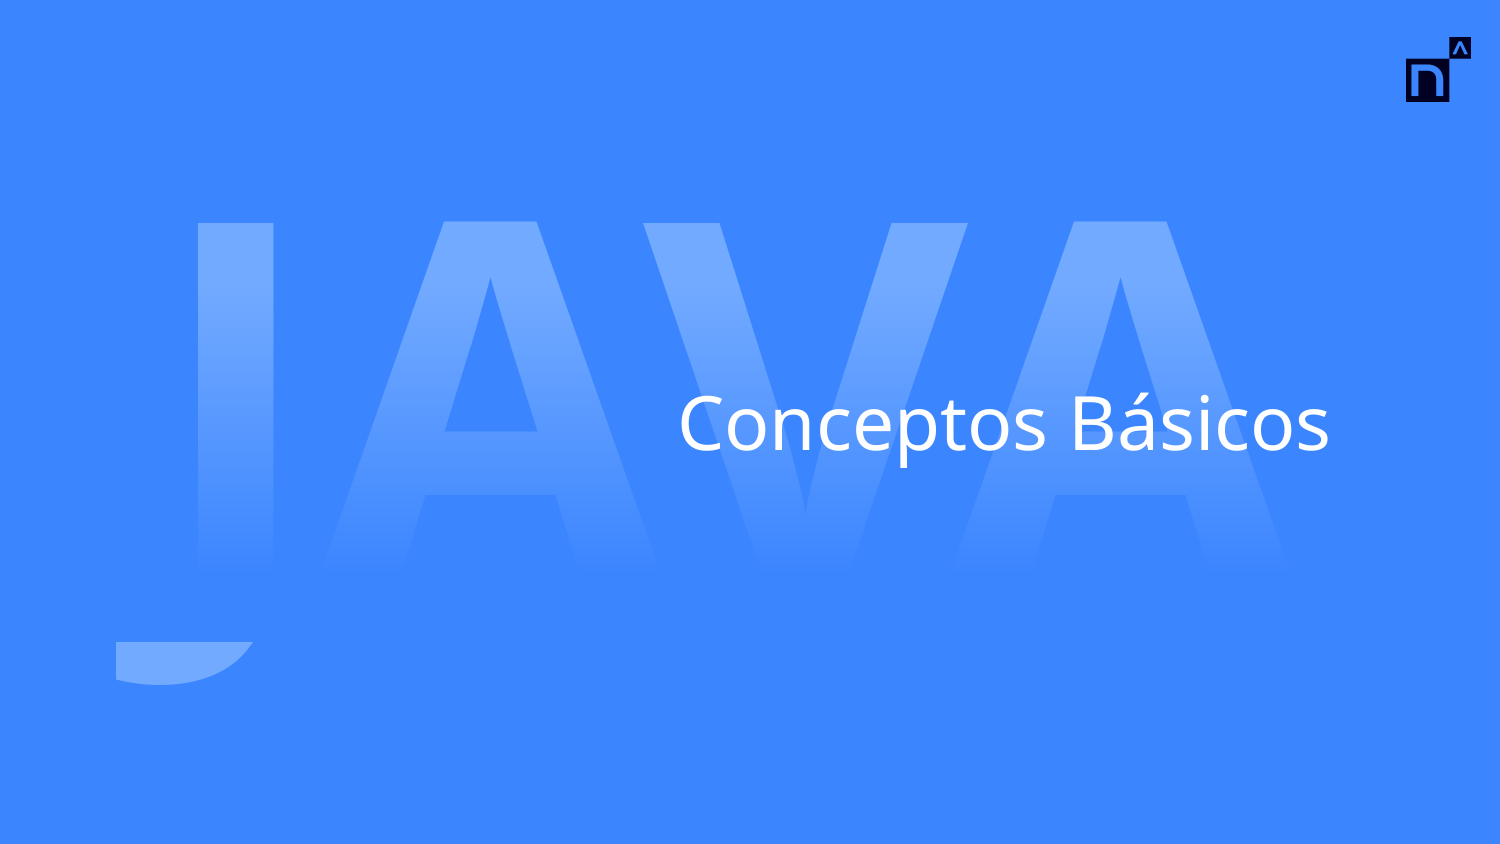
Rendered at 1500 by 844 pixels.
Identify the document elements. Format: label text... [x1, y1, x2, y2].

picture [1406, 37, 1471, 102]
text_box [96, 288, 1399, 642]
text_box JAVA [138, 65, 1399, 288]
title Conceptos Básicos [473, 355, 1367, 575]
